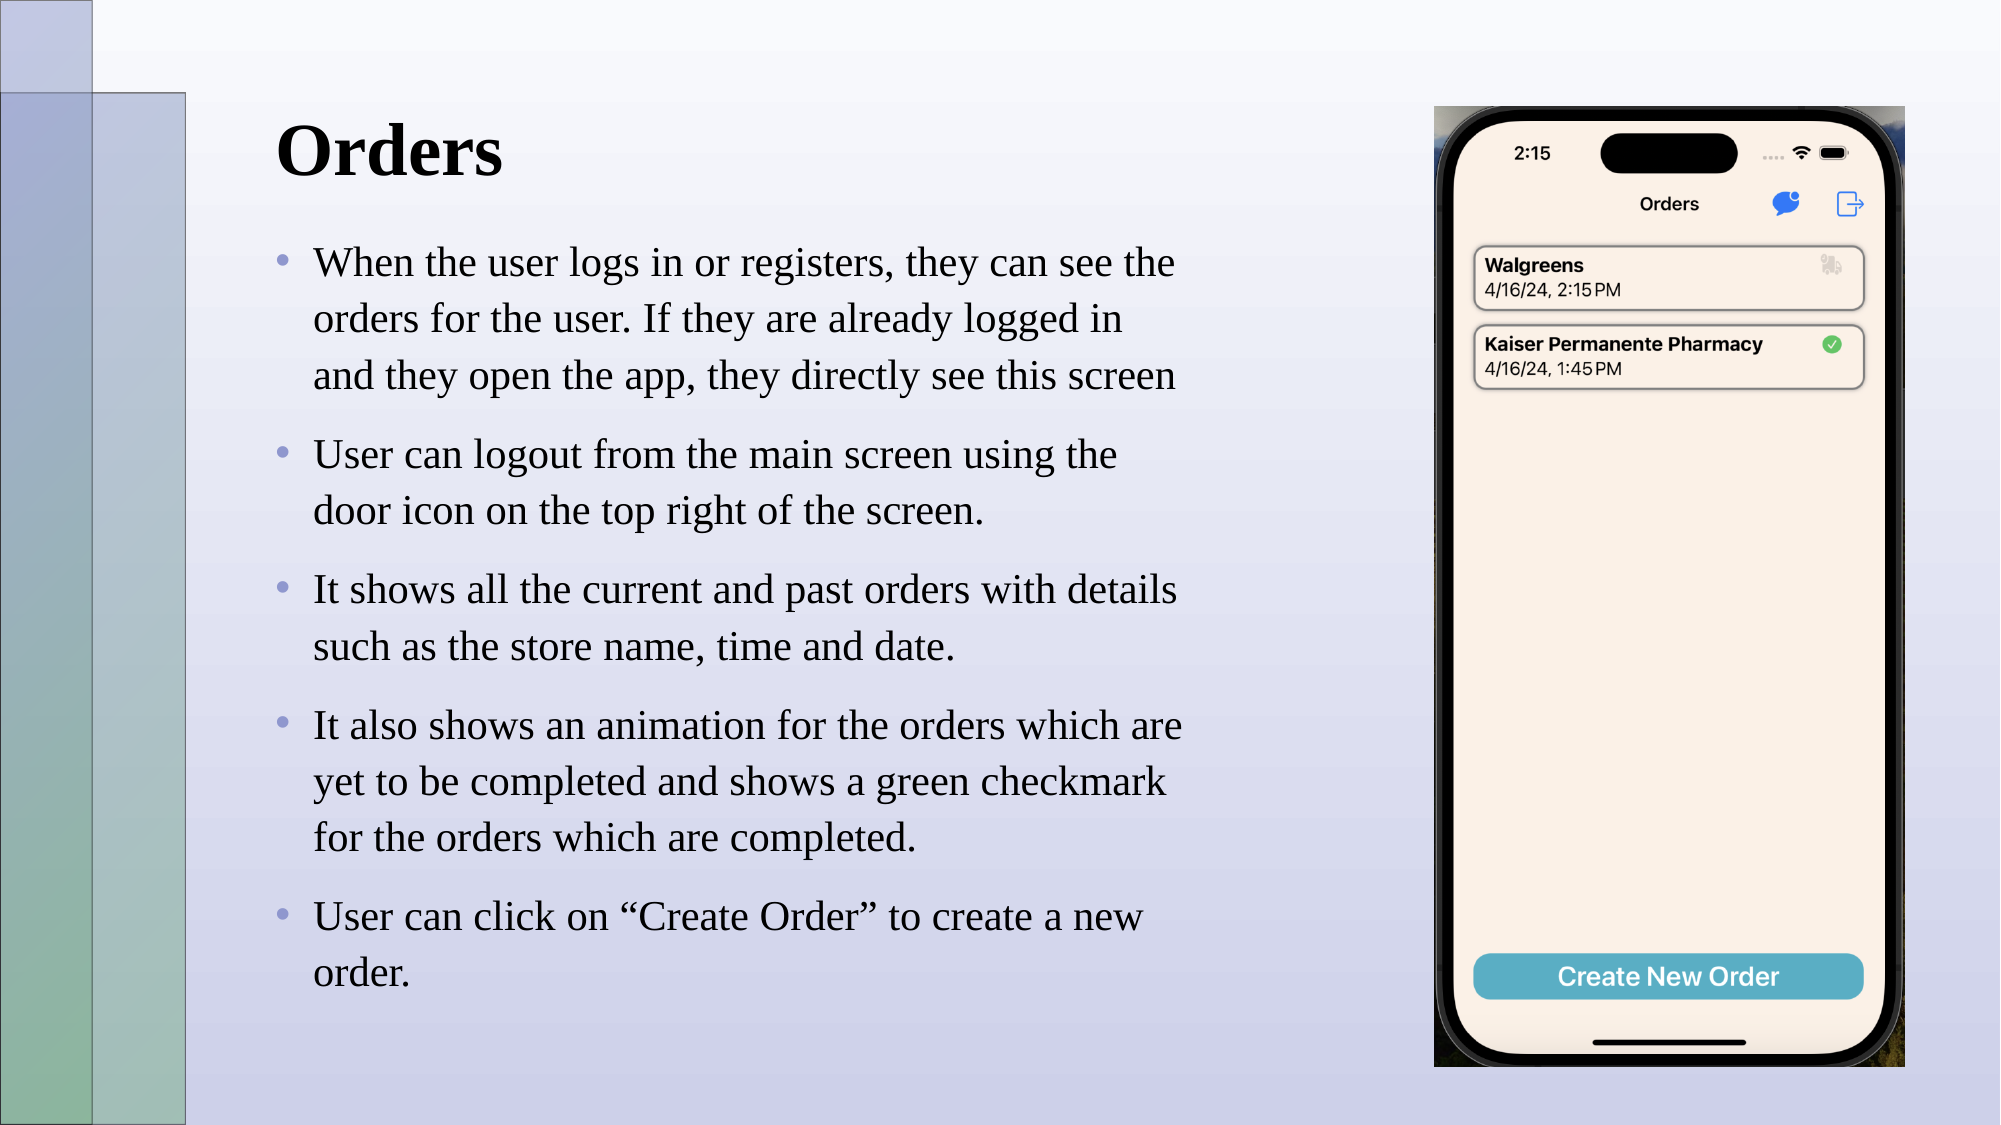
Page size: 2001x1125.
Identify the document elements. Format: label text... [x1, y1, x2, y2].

text_box [94, 92, 187, 1125]
picture [1434, 106, 1905, 1067]
text_box [94, 0, 2000, 1125]
text_box [0, 0, 94, 1125]
title Orders [260, 92, 1478, 222]
list When the user logs in or registers, they can see the orders for the user. If they are already logged in and they open the app, they directly see this screen User can logout from the main screen using the door icon on the top right of the screen. It shows all the current and past orders with details such as the store name, time and date. It also shows an animation for the orders which are yet to be completed and shows a green checkmark for the orders which are completed. User can click on “Create Order” to create a new order. [260, 221, 1199, 1065]
